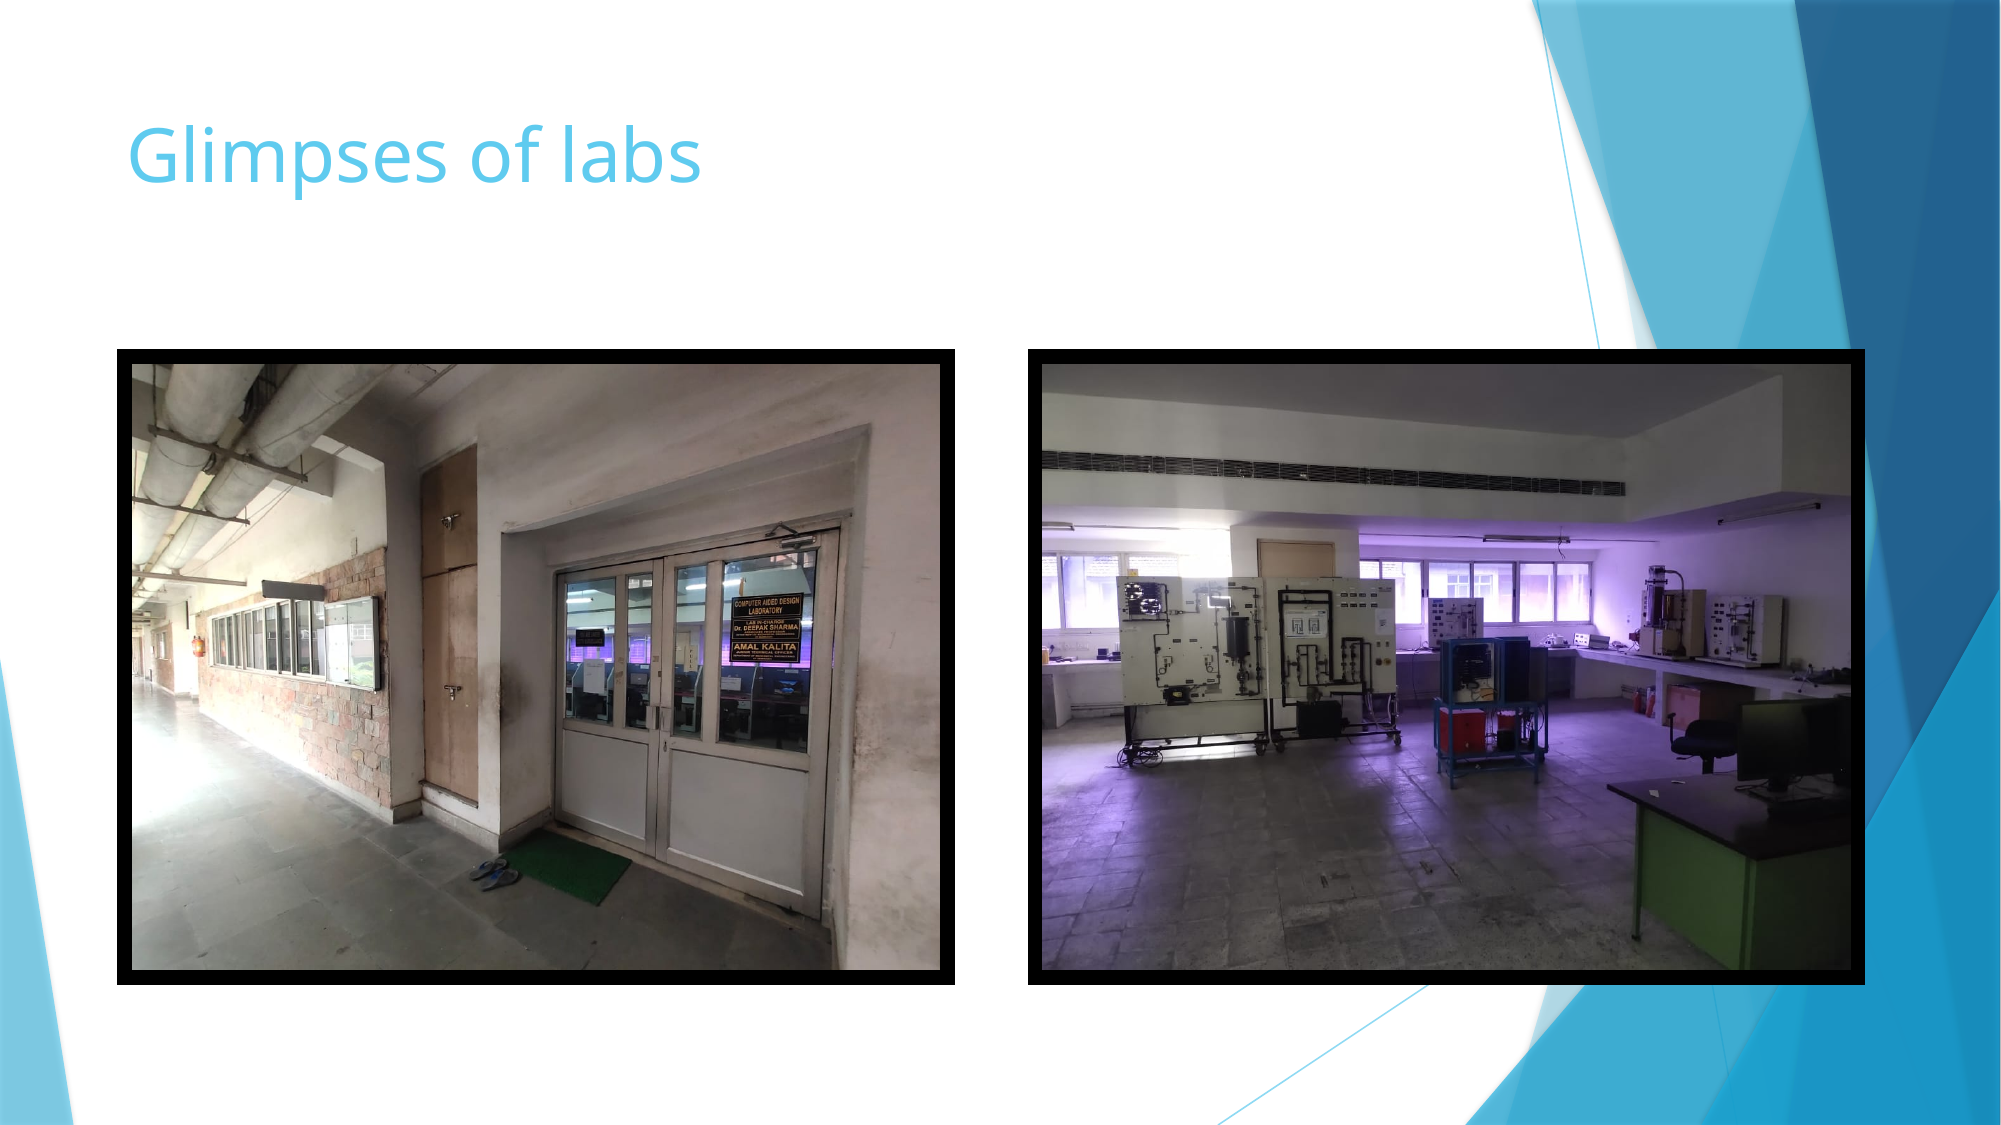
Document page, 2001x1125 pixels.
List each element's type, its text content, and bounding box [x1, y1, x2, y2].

picture [131, 363, 941, 971]
title Glimpses of labs [111, 99, 1522, 317]
picture [1041, 363, 1852, 971]
